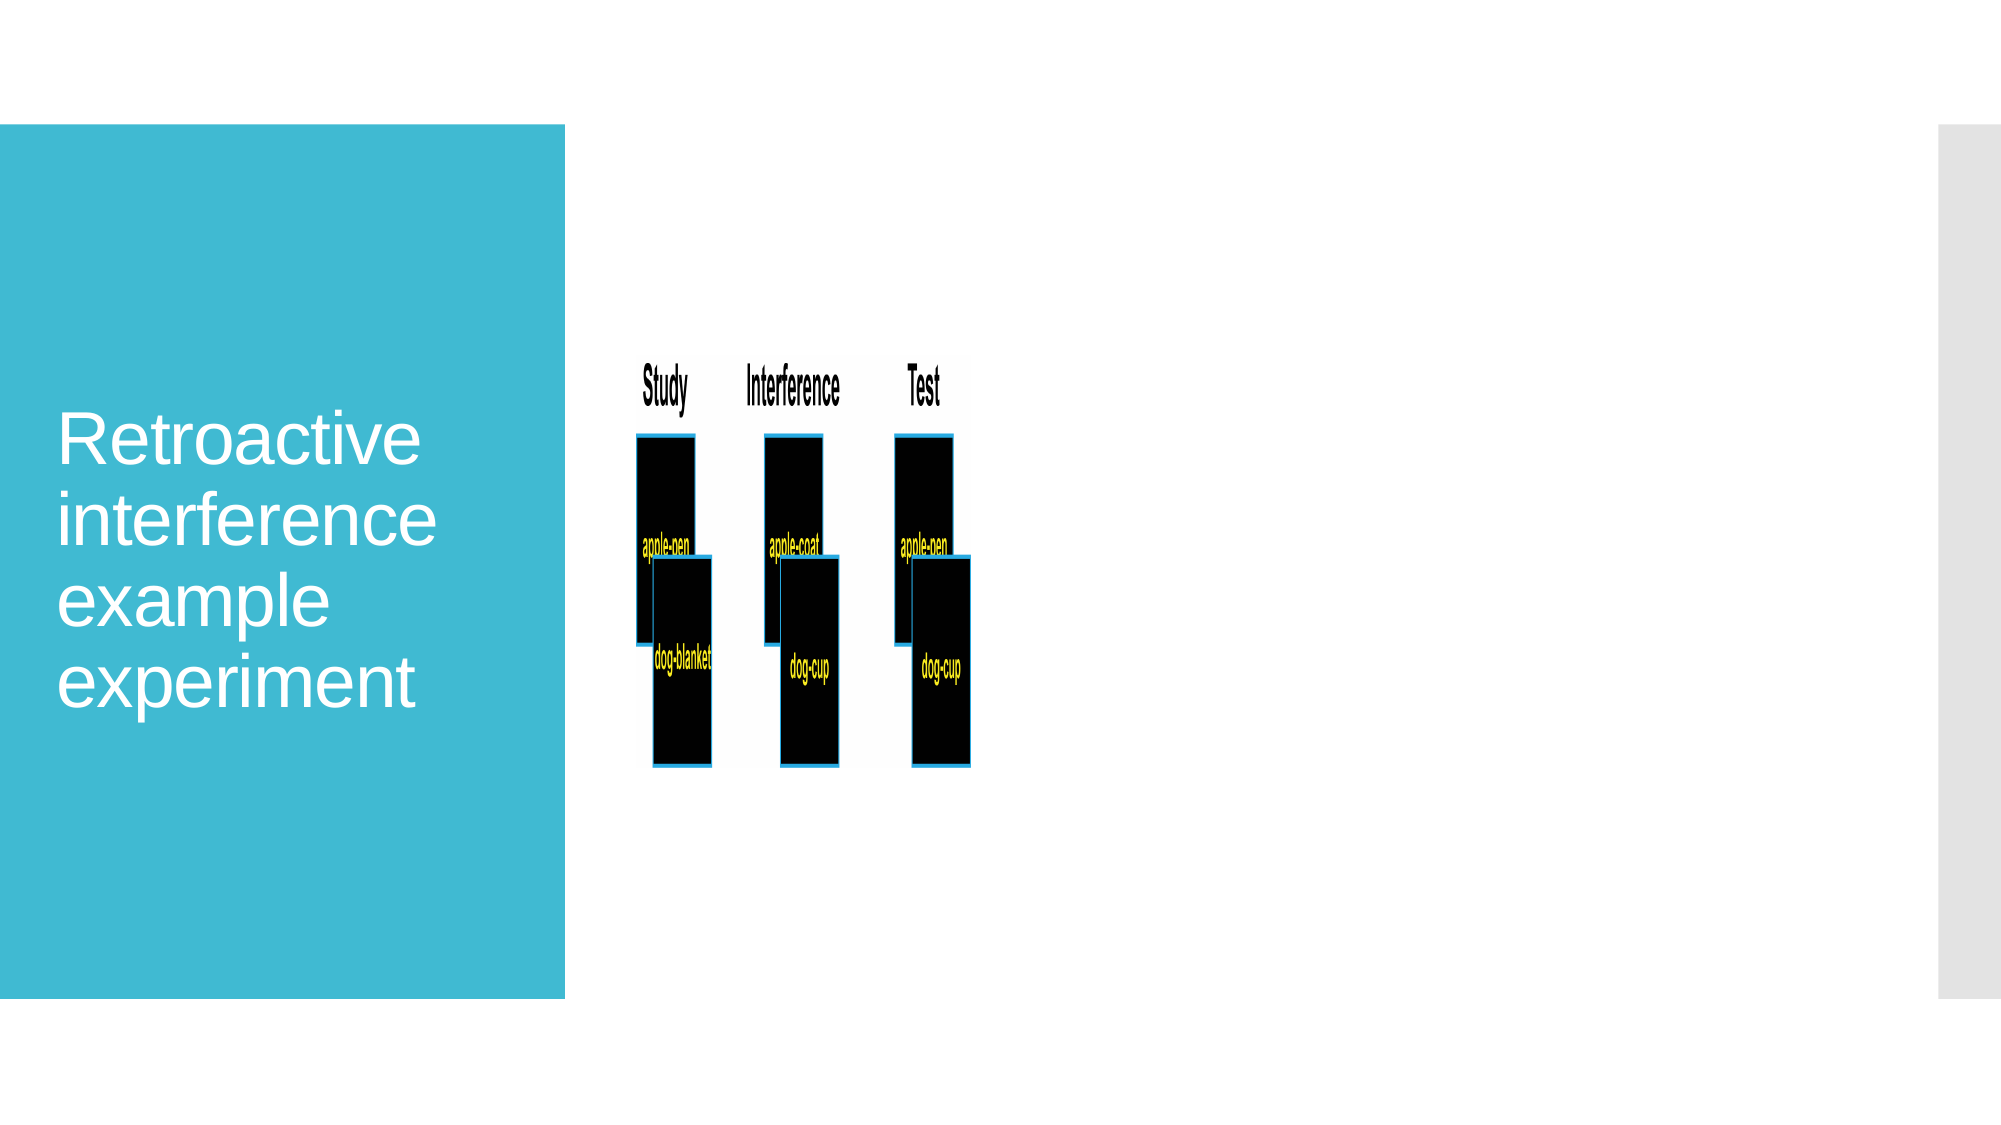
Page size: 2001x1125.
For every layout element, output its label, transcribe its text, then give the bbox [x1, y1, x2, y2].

title Retroactive interference example experiment [41, 184, 525, 940]
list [636, 355, 972, 768]
